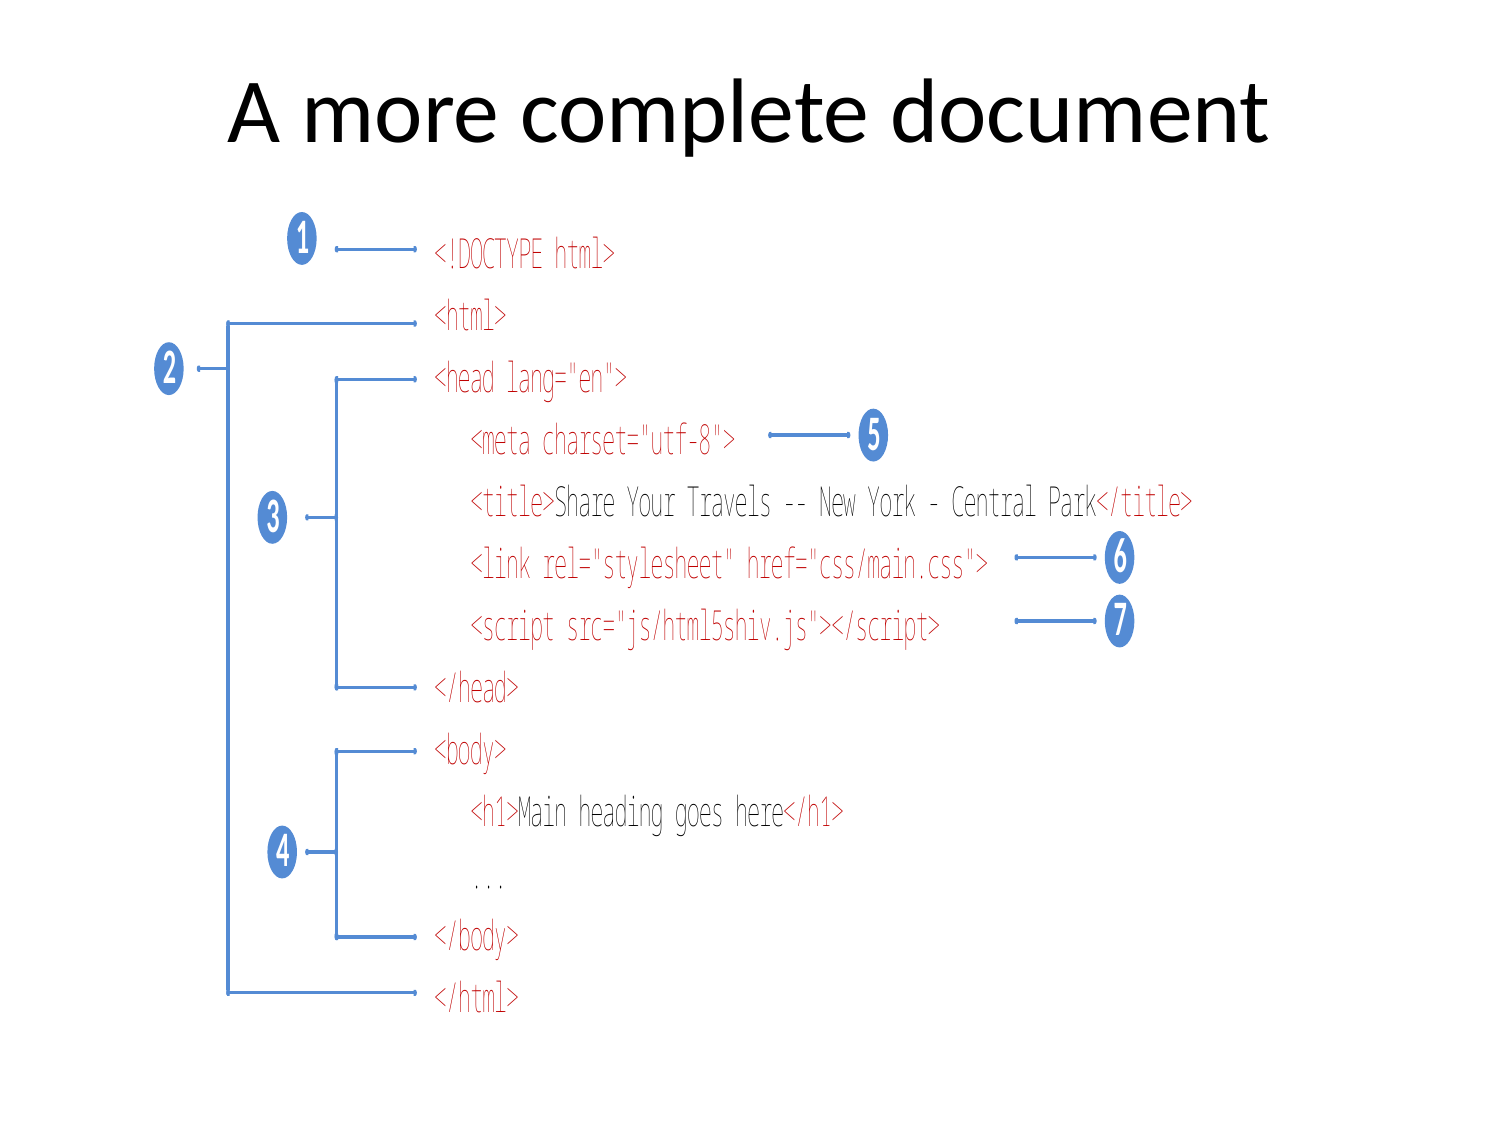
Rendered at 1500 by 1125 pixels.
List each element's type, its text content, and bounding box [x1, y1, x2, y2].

title A more complete document [75, 12, 1425, 200]
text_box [149, 174, 1376, 1076]
